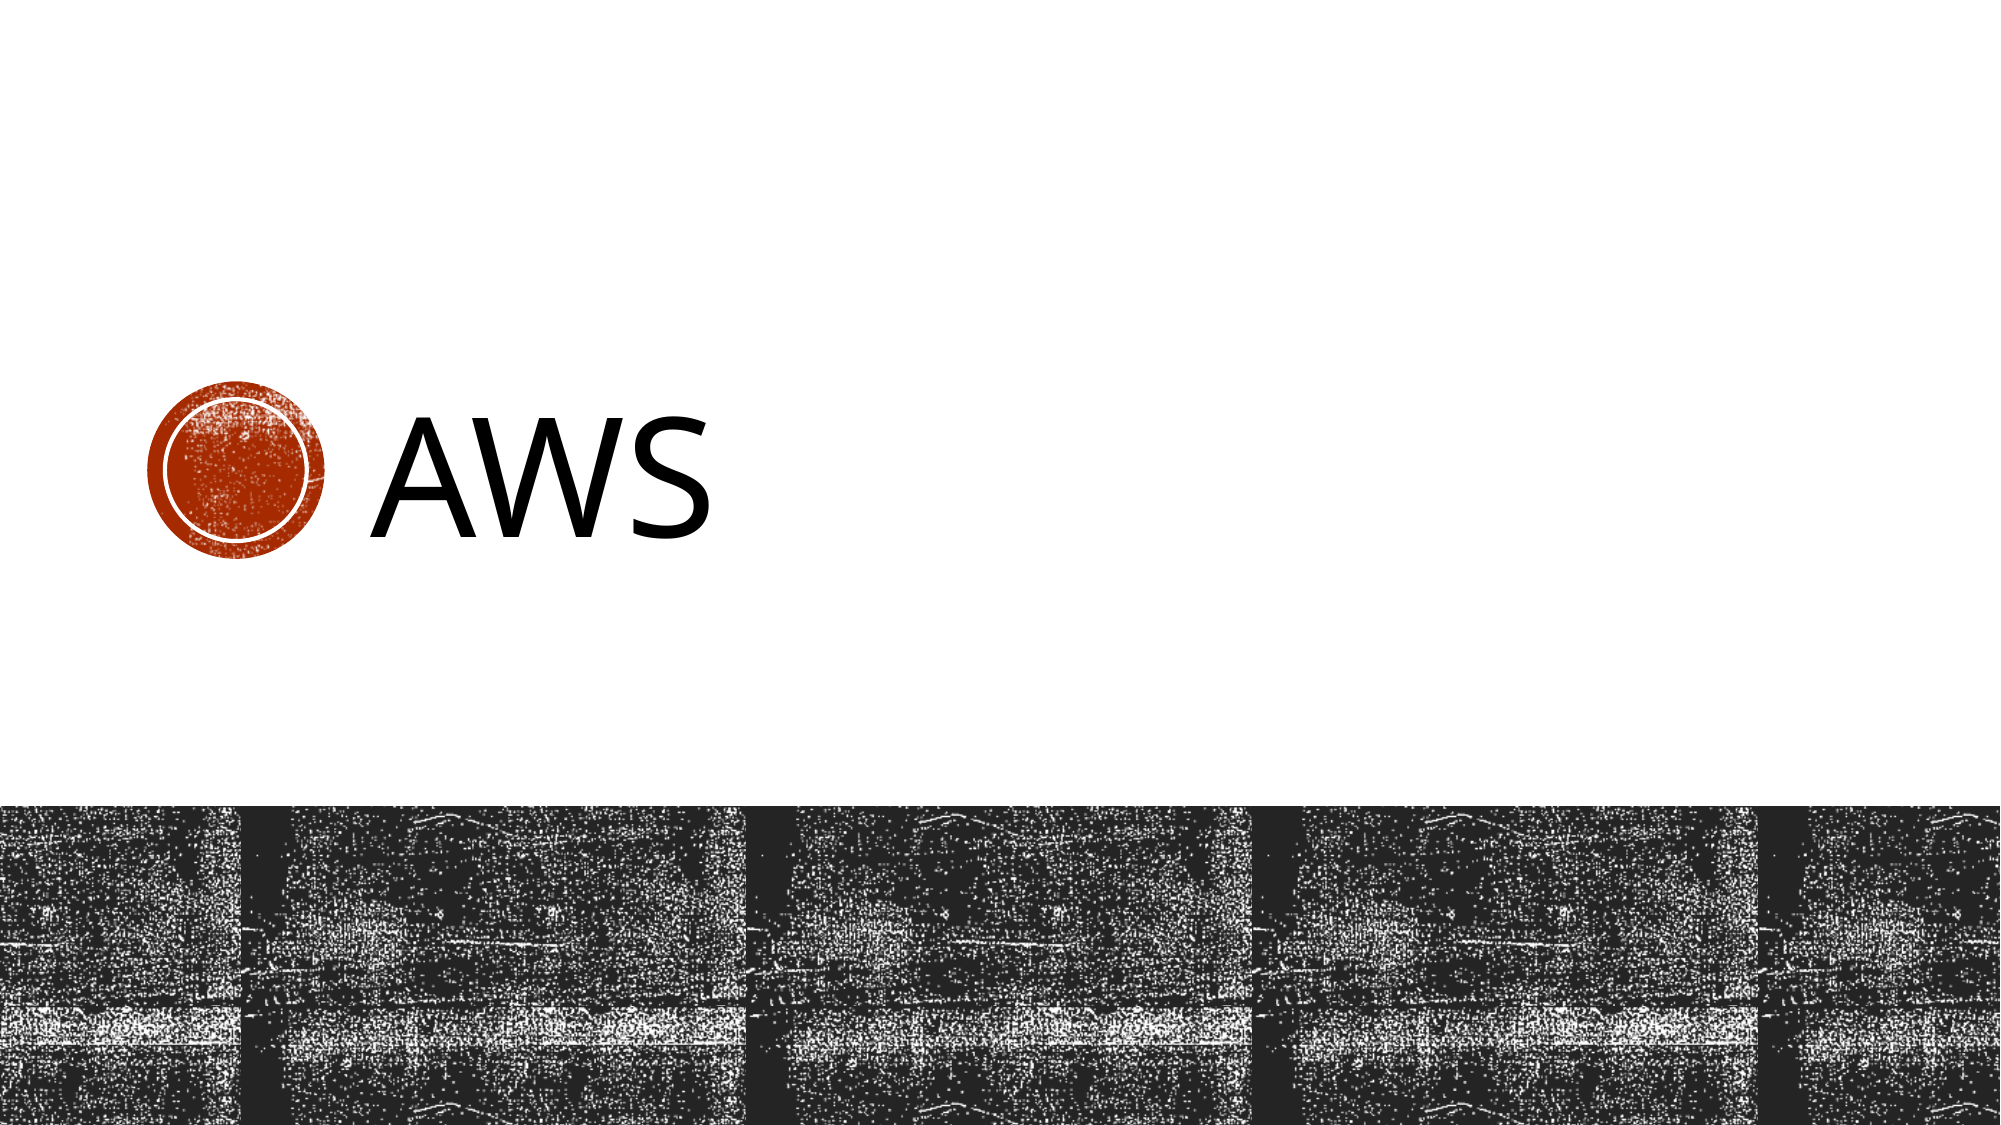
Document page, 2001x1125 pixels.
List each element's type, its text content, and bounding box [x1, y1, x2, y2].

title Aws [355, 201, 1878, 779]
